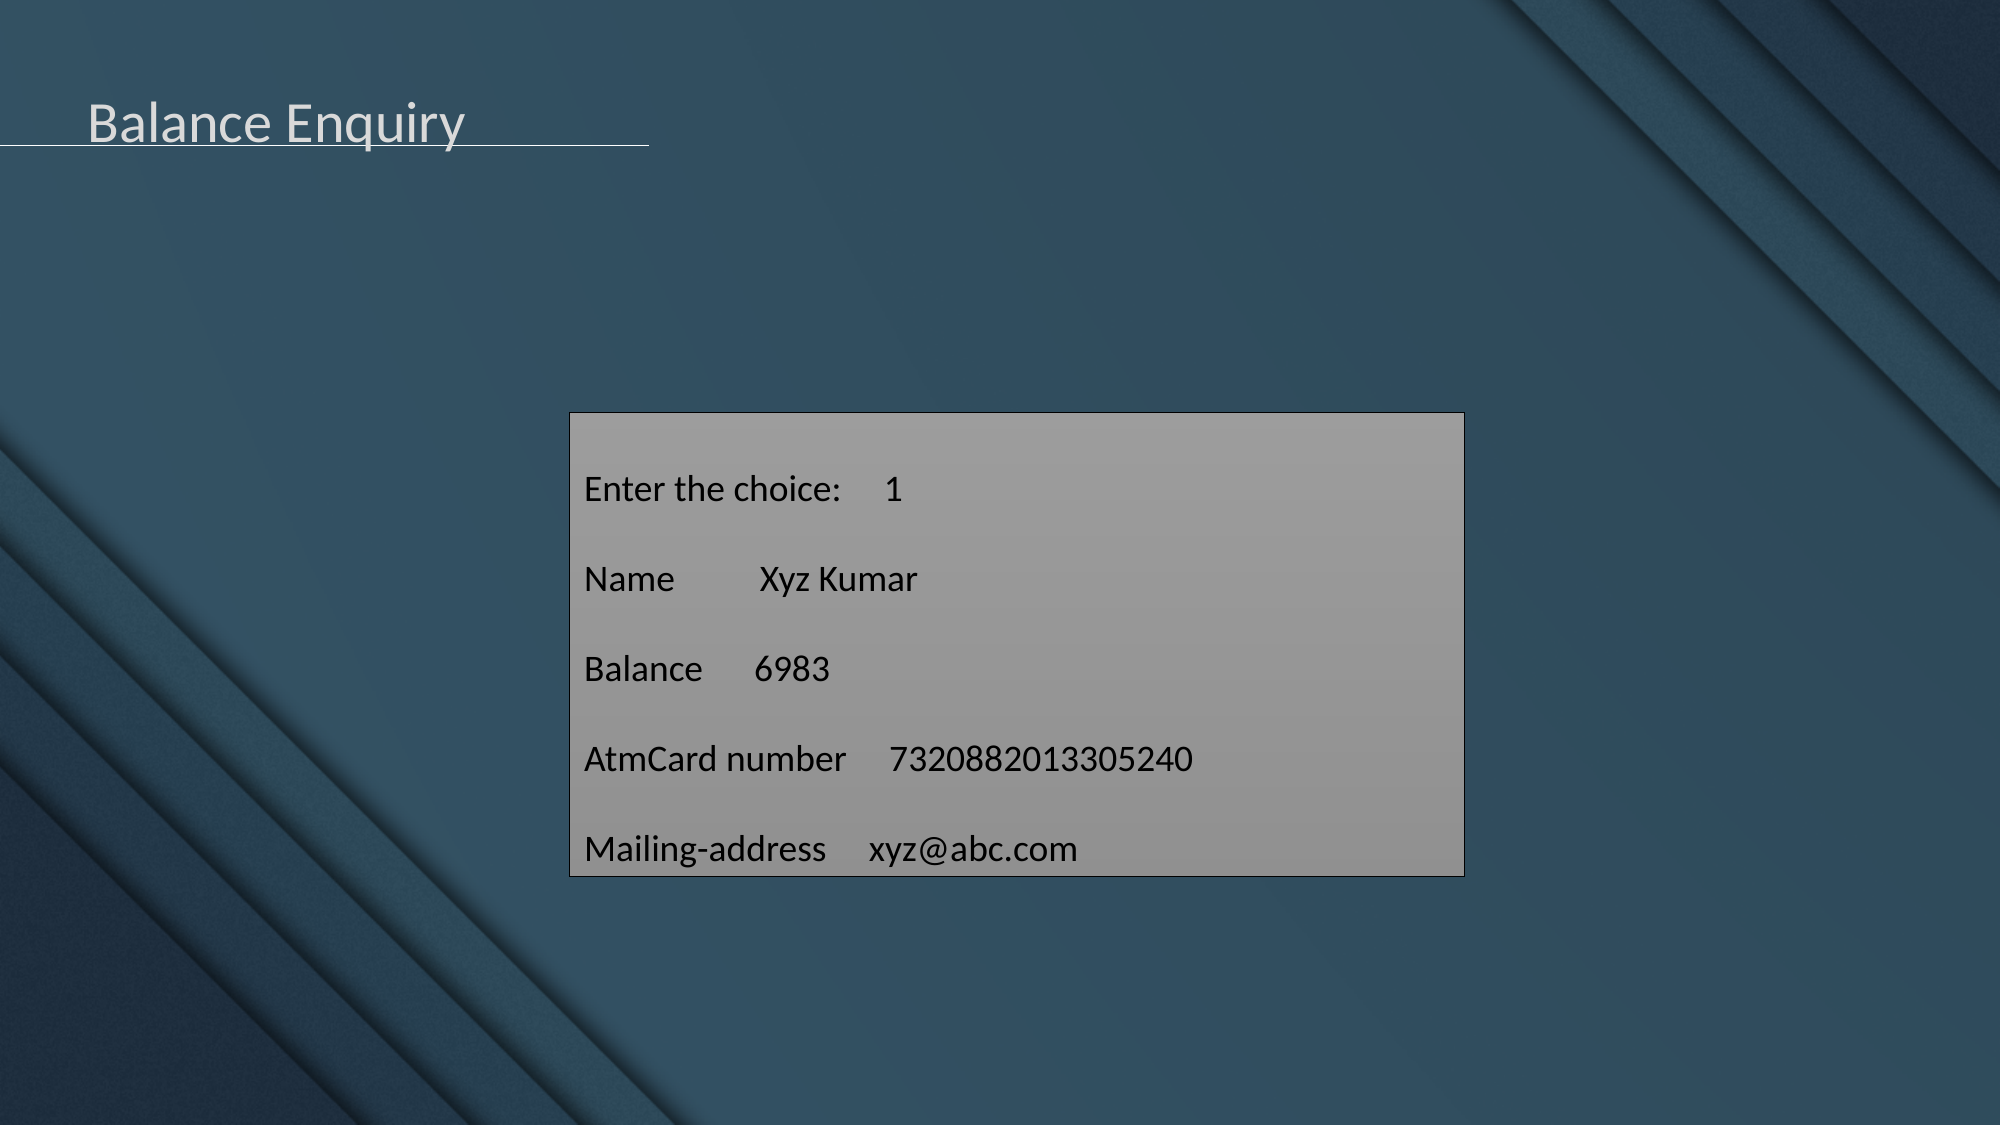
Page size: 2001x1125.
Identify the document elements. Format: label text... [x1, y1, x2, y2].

text_box Balance Enquiry [72, 77, 597, 162]
picture [0, 0, 2000, 1125]
text_box Enter the choice: 1 Name Xyz Kumar Balance 6983 AtmCard number 7320882013305240 Mailing-address xyz@abc.com [569, 412, 1465, 877]
